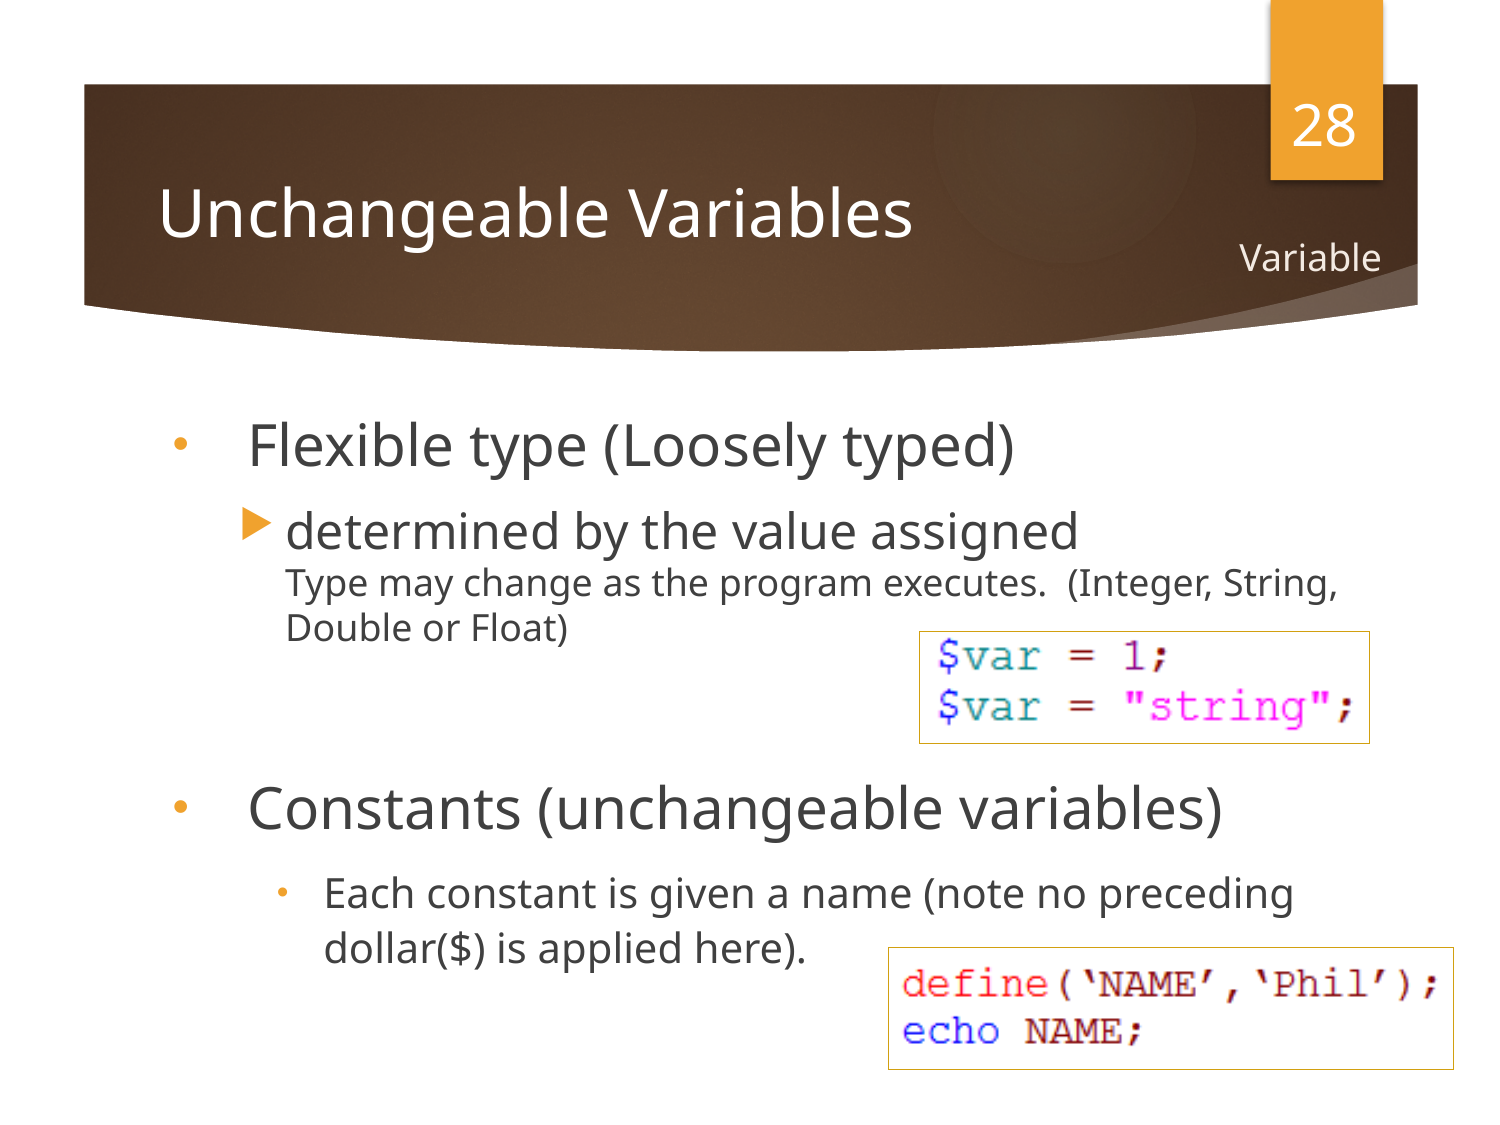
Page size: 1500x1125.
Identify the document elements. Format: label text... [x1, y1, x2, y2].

list Flexible type (Loosely typed) determined by the value assigned Type may change as the program executes. (Integer, String, Double or Float) Constants (unchangeable variables) Each constant is given a name (note no preceding dollar($) is applied here). [157, 366, 1432, 1086]
title Unchangeable Variables [142, 152, 1183, 269]
picture [918, 630, 1370, 744]
slide_number 28 [1259, 48, 1390, 175]
text_box Variable [1224, 226, 1397, 287]
picture [888, 947, 1454, 1071]
